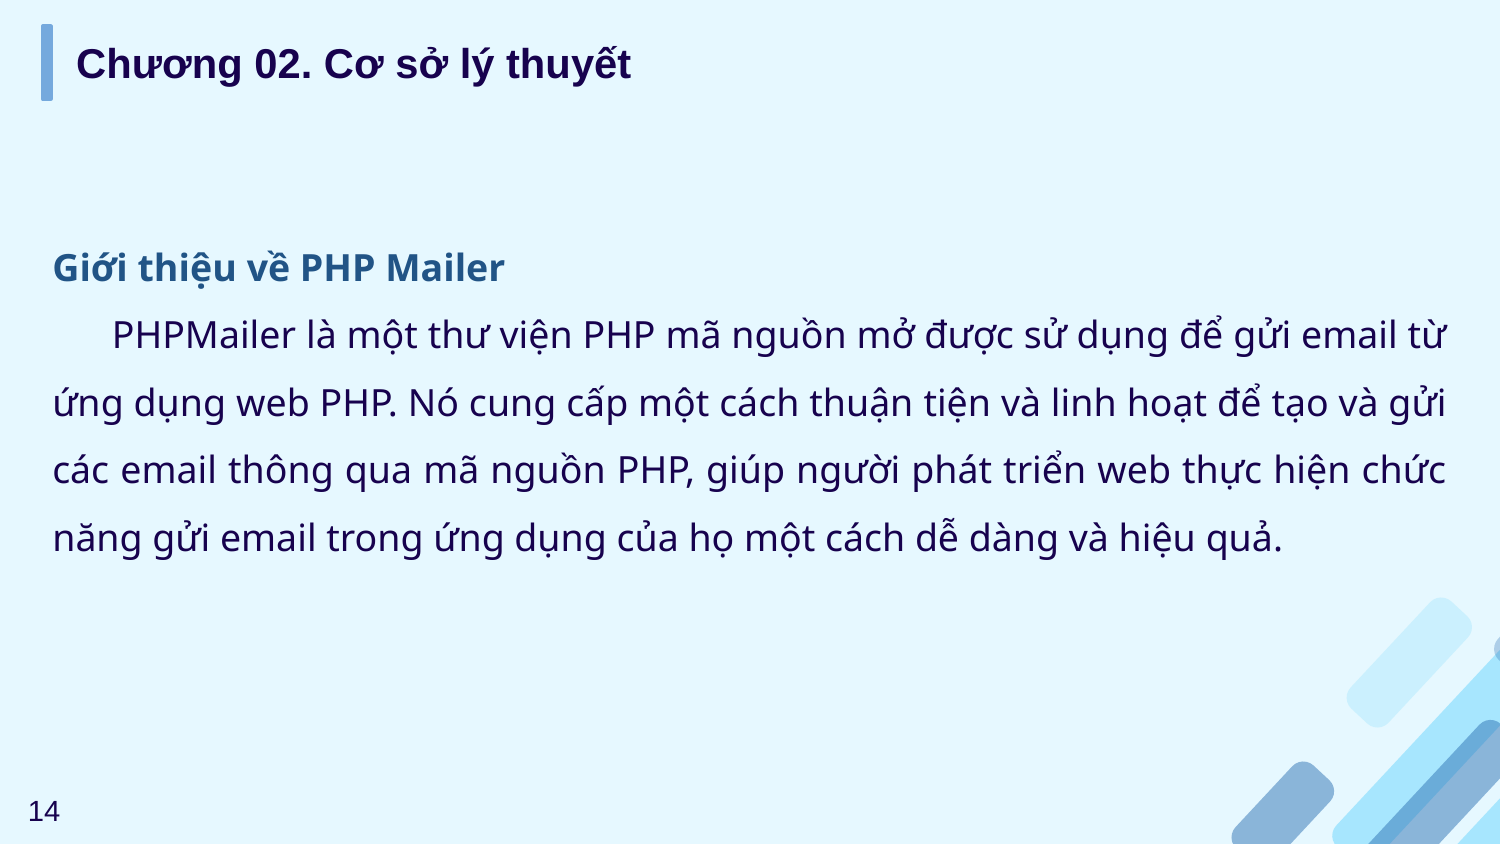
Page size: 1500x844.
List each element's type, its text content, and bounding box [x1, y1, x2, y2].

text_box 14 [13, 785, 102, 836]
text_box [41, 24, 53, 101]
text_box Giới thiệu về PHP Mailer PHPMailer là một thư viện PHP mã nguồn mở được sử dụng để gửi email từ ứng dụng web PHP. Nó cung cấp một cách thuận tiện và linh hoạt để tạo và gửi các email thông qua mã nguồn PHP, giúp người phát triển web thực hiện chức năng gửi email trong ứng dụng của họ một cách dễ dàng và hiệu quả. [37, 213, 1463, 566]
text_box Chương 02. Cơ sở lý thuyết [61, 29, 1288, 95]
